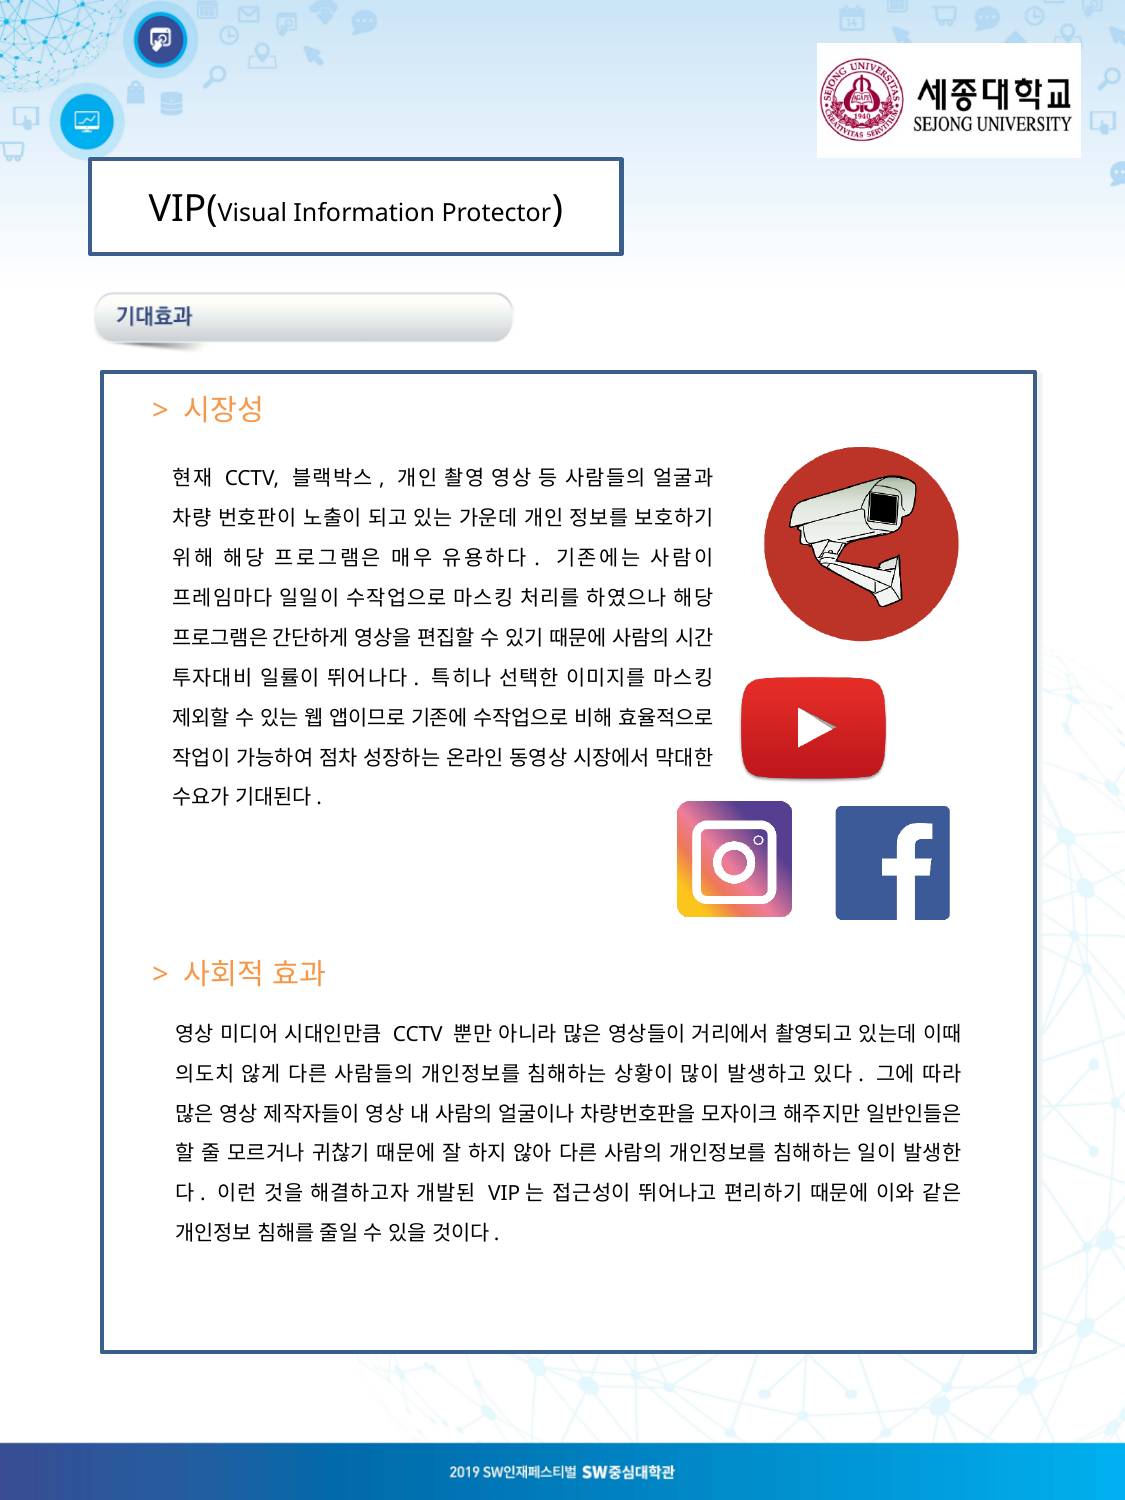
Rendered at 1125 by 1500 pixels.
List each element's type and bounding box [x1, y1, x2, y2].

picture [636, 1466, 674, 1479]
picture [583, 1466, 607, 1478]
picture [609, 1466, 633, 1479]
picture [0, 0, 1125, 1500]
picture [566, 1466, 575, 1478]
text_box [677, 655, 977, 926]
picture [554, 1466, 563, 1478]
picture [516, 1466, 552, 1478]
